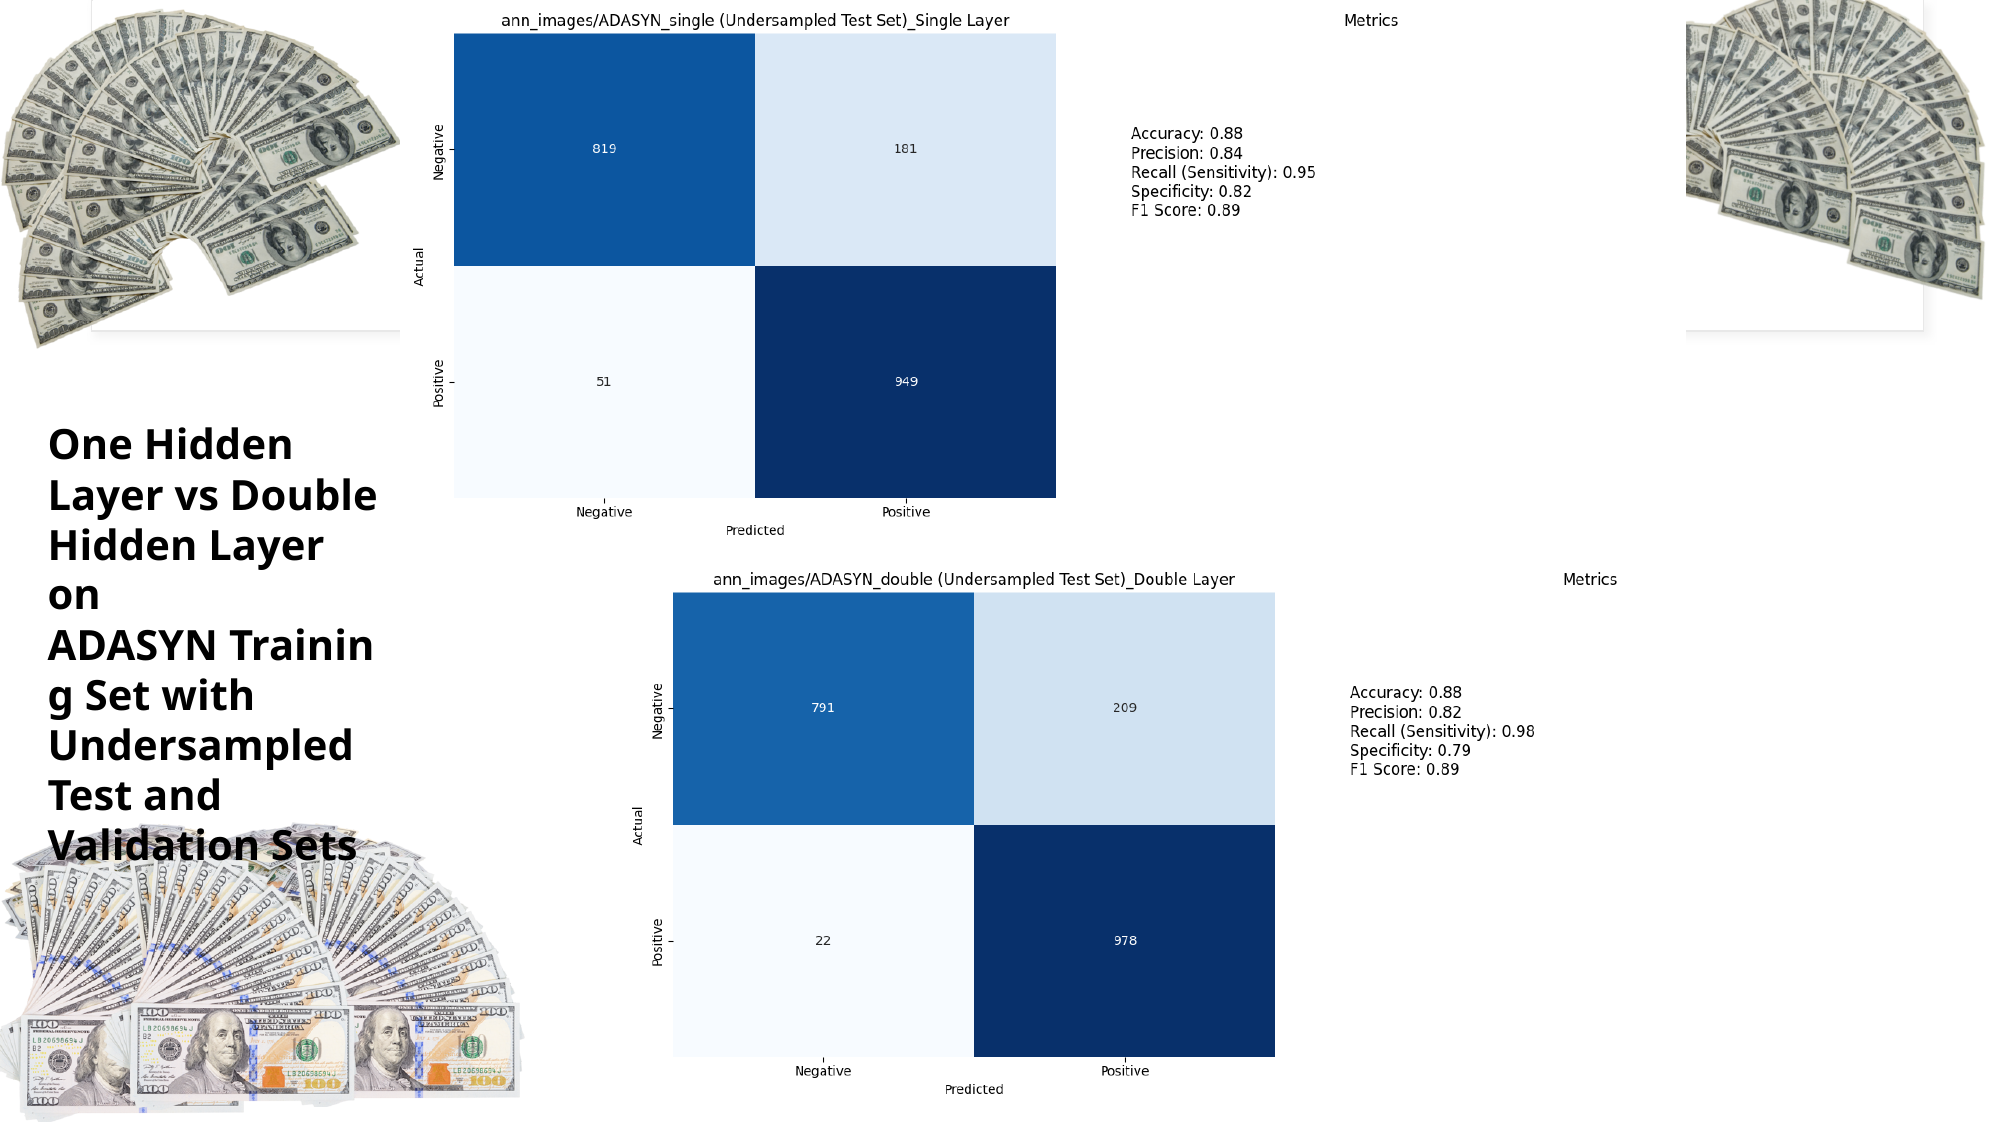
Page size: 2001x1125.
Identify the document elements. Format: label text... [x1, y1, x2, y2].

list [0, 785, 137, 854]
picture [0, 558, 1905, 1122]
text_box One Hidden Layer vs Double Hidden Layer on ADASYN Training Set with Undersampled Test and Validation Sets [32, 410, 401, 784]
picture [0, 0, 2000, 552]
